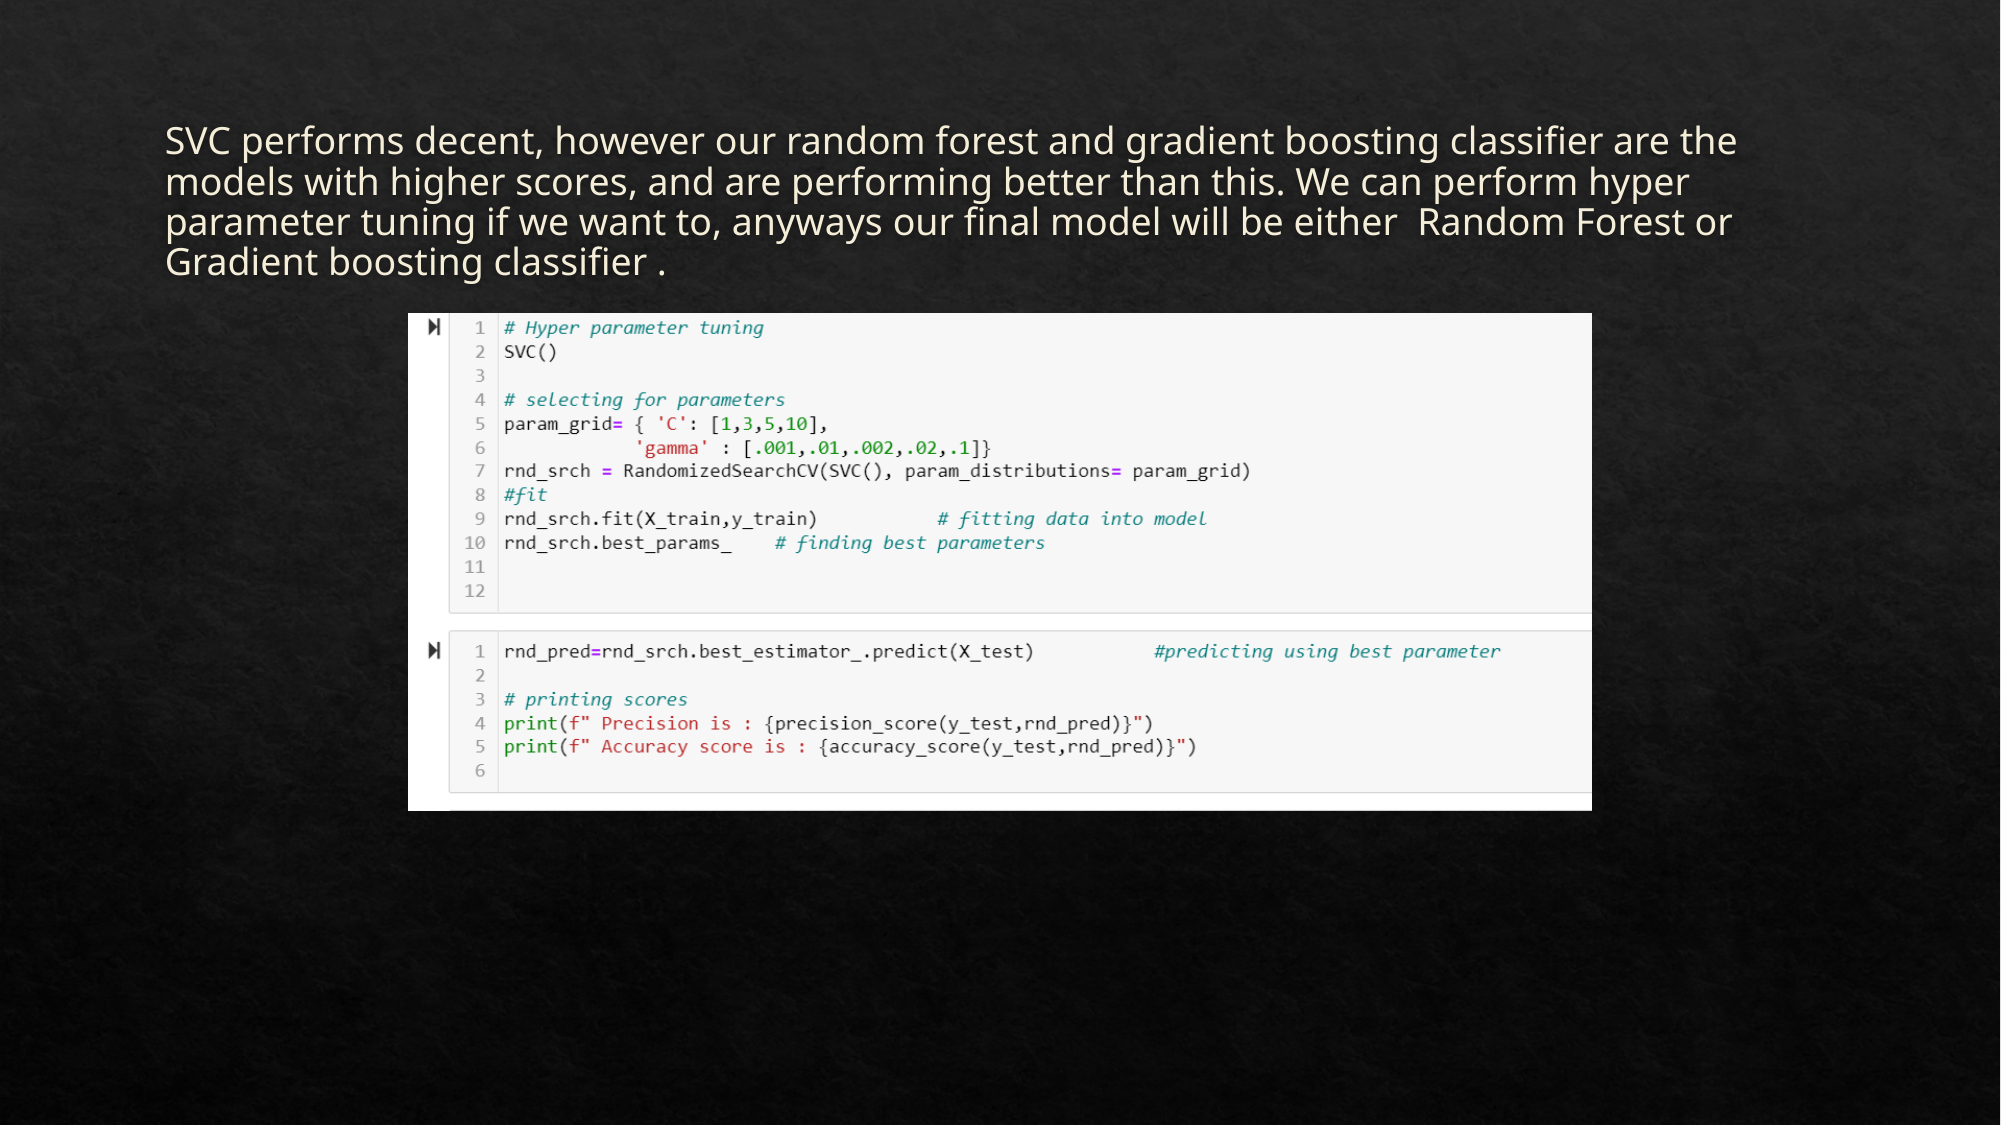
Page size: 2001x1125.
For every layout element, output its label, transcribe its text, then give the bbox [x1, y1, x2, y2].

picture [408, 313, 1592, 812]
title SVC performs decent, however our random forest and gradient boosting classifier are the models with higher scores, and are performing better than this. We can perform hyper parameter tuning if we want to, anyways our final model will be either Random Forest or Gradient boosting classifier . [149, 99, 1849, 307]
